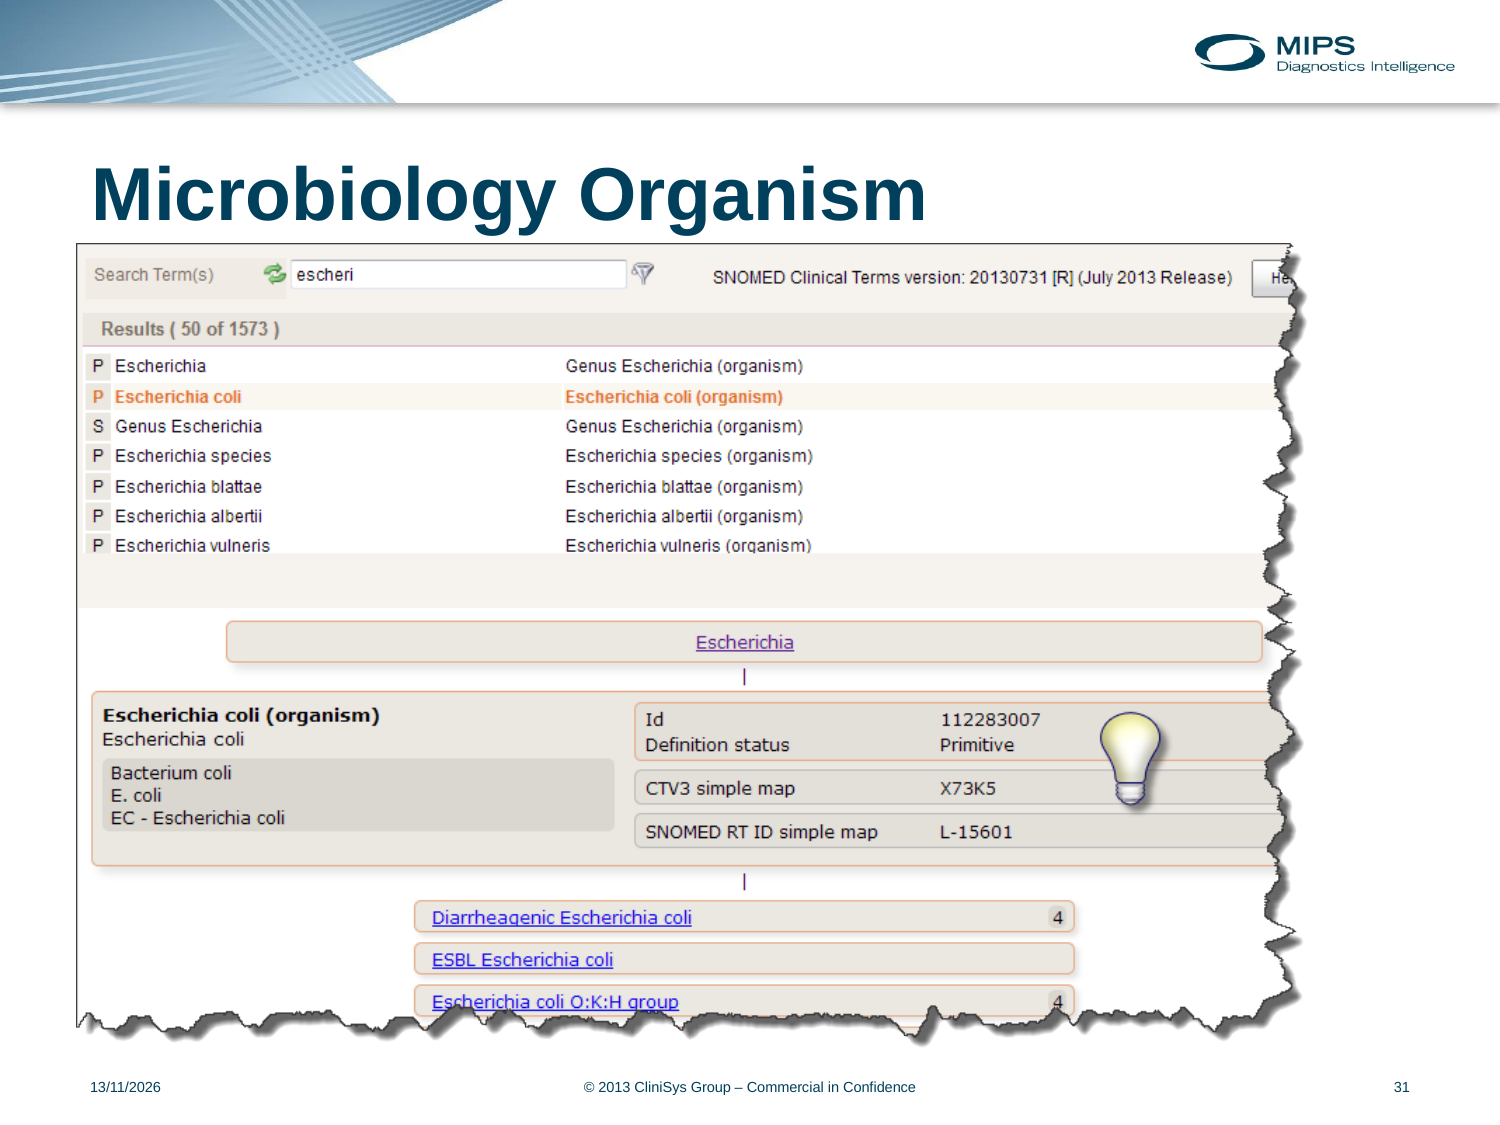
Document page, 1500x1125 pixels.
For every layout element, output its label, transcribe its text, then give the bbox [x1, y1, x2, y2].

footer © 2013 CliniSys Group – Commercial in Confidence [512, 1066, 988, 1103]
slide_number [75, 1024, 425, 1103]
picture [0, 0, 1500, 133]
title Microbiology Organism [76, 125, 1427, 256]
slide_number 31 [1074, 1024, 1425, 1103]
picture [76, 243, 1329, 1066]
